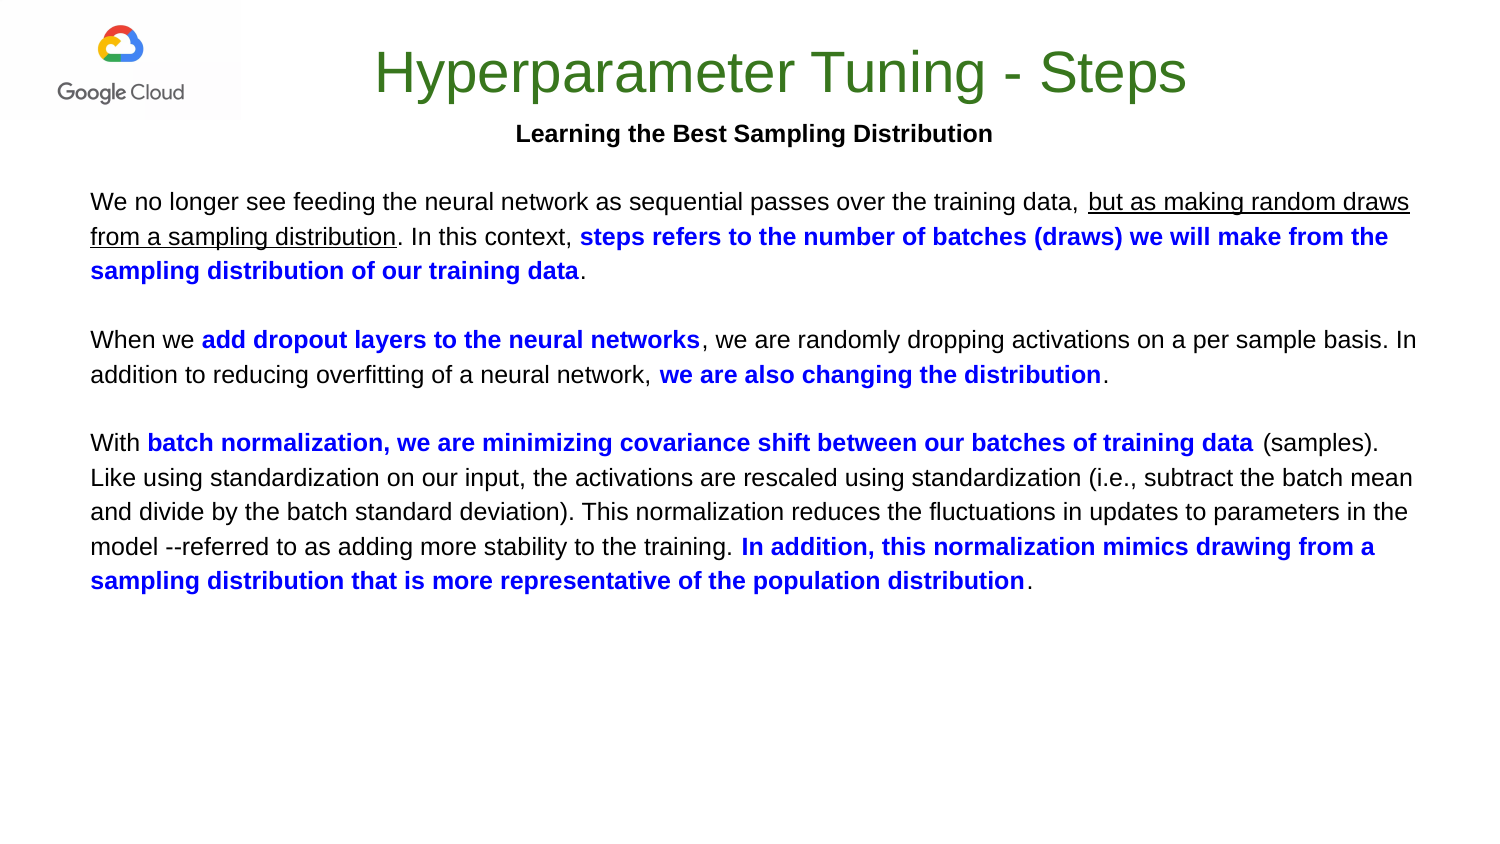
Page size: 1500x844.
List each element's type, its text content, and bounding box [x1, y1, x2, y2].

subtitle Hyperparameter Tuning - Steps [244, 19, 1481, 150]
picture [0, 0, 241, 121]
text_box Learning the Best Sampling Distribution We no longer see feeding the neural network as sequential passes over the training data, but as making random draws from a sampling distribution. In this context, steps refers to the number of batches (draws) we will make from the sampling distribution of our training data. When we add dropout layers to the neural networks, we are randomly dropping activations on a per sample basis. In addition to reducing overfitting of a neural network, we are also changing the distribution. With batch normalization, we are minimizing covariance shift between our batches of training data (samples). Like using standardization on our input, the activations are rescaled using standardization (i.e., subtract the batch mean and divide by the batch standard deviation). This normalization reduces the fluctuations in updates to parameters in the model --referred to as adding more stability to the training. In addition, this normalization mimics drawing from a sampling distribution that is more representative of the population distribution. [75, 97, 1435, 788]
